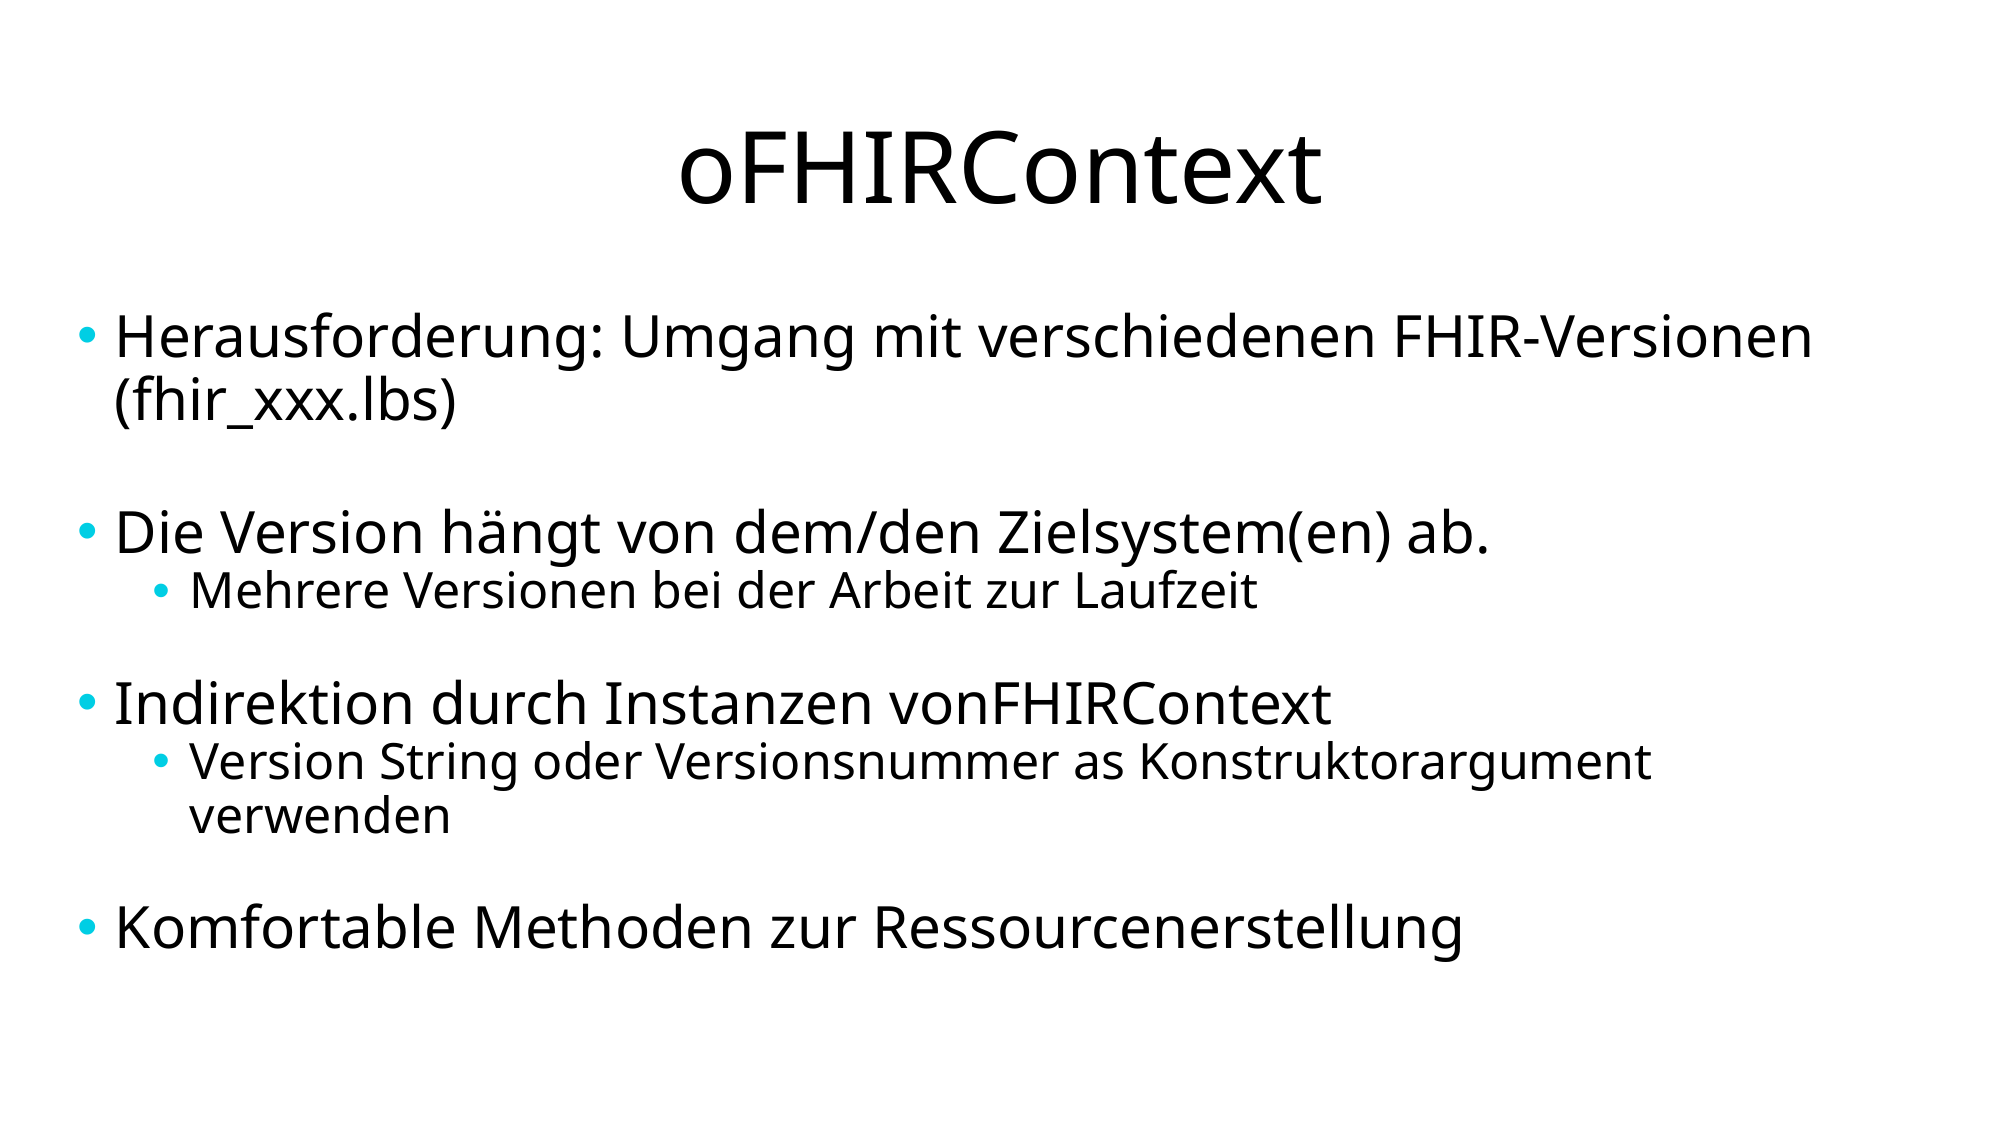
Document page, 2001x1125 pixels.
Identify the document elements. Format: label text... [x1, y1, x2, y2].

title oFHIRContext [62, 62, 1938, 280]
list Herausforderung: Umgang mit verschiedenen FHIR-Versionen (fhir_xxx.lbs) Die Version hängt von dem/den Zielsystem(en) ab. Mehrere Versionen bei der Arbeit zur Laufzeit Indirektion durch Instanzen vonFHIRContext Version String oder Versionsnummer as Konstruktorargument verwenden Komfortable Methoden zur Ressourcenerstellung [62, 299, 1938, 1014]
